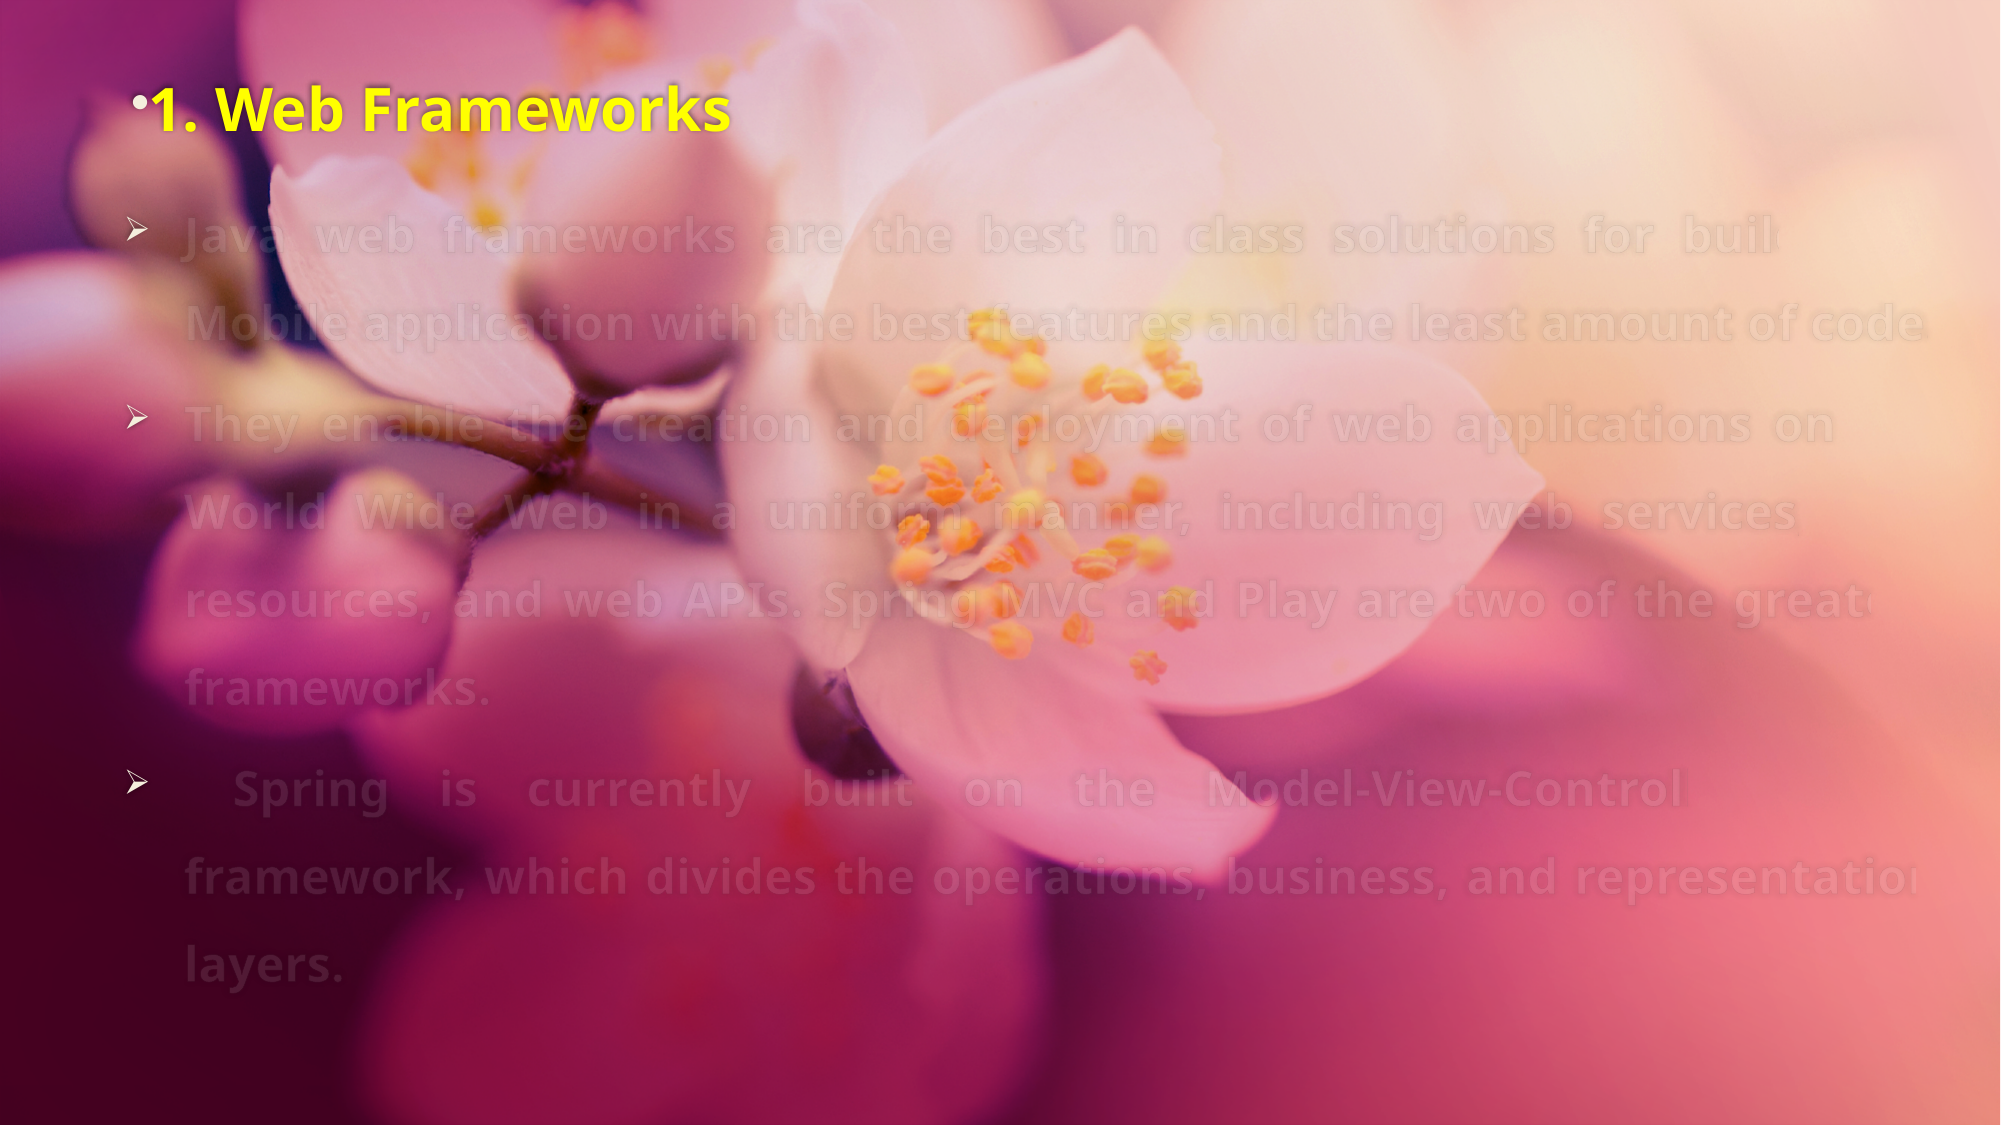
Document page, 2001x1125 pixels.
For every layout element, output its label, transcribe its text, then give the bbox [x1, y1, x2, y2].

picture [0, 0, 2001, 1125]
list 1. Web Frameworks Java web frameworks are the best in class solutions for building a Mobile application with the best features and the least amount of code. They enable the creation and deployment of web applications on the World Wide Web in a uniform manner, including web services, web resources, and web APIs. Spring MVC and Play are two of the greatest frameworks. Spring is currently built on the Model-View-Controller (MVC) framework, which divides the operations, business, and representation layers. [78, 27, 1972, 1096]
